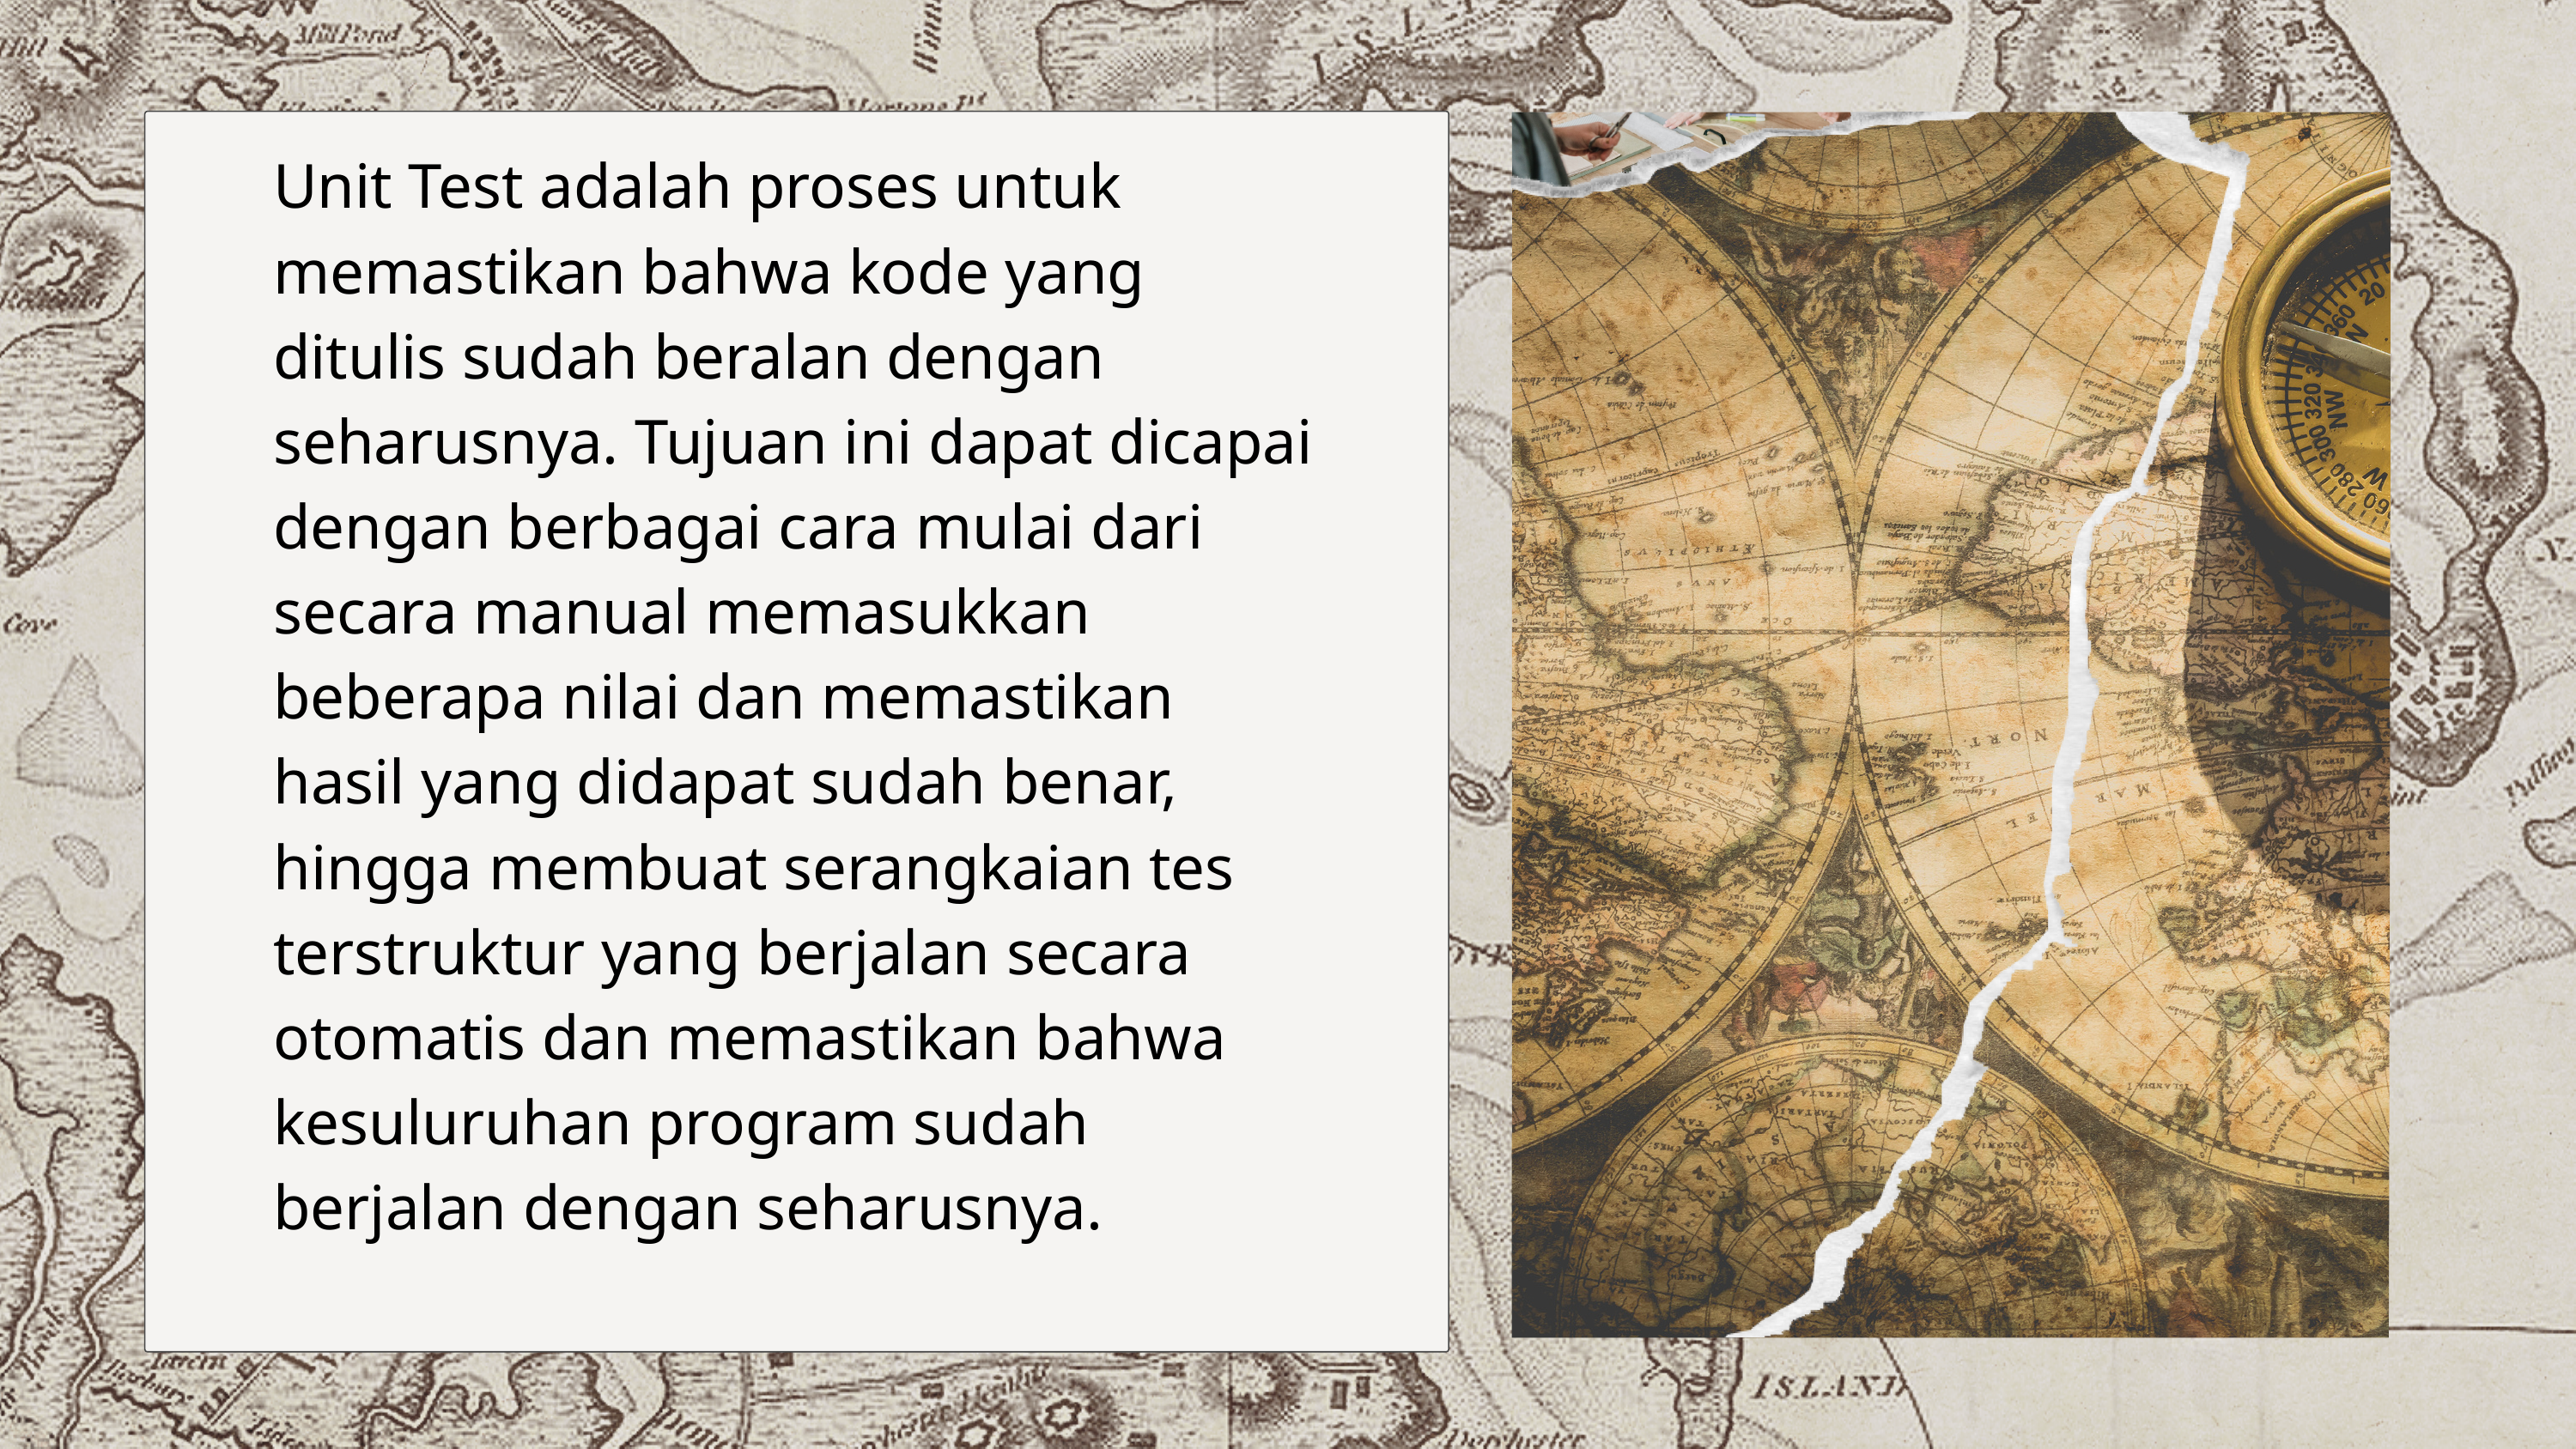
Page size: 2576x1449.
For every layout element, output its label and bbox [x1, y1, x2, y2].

text_box [176, 79, 1418, 1384]
text_box [1510, 111, 2390, 1338]
text_box [0, 0, 2576, 1449]
